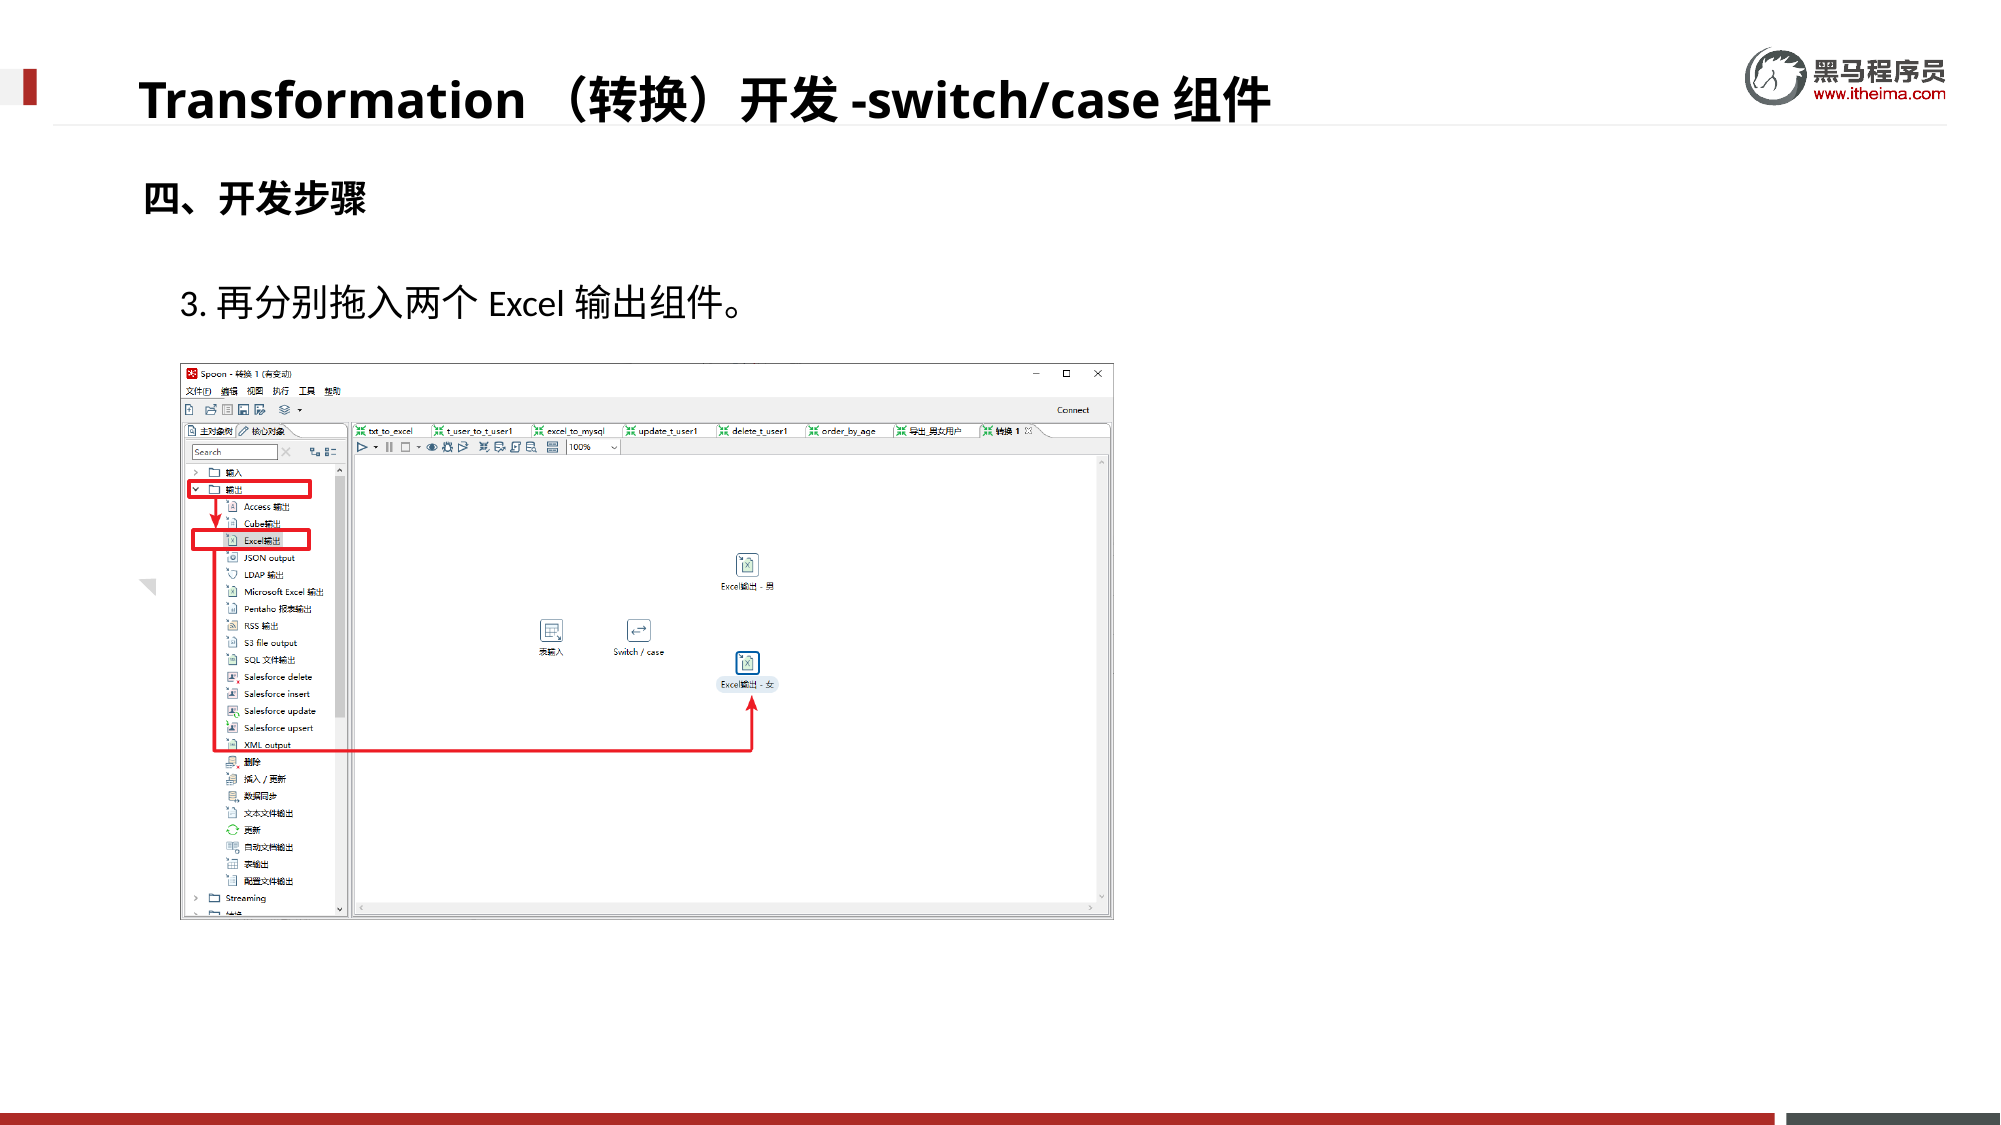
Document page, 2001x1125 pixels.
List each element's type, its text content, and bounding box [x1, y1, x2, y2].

text_box 3.再分别拖入两个Excel输出组件。 [164, 271, 1214, 332]
text_box 四、开发步骤 [0, 167, 1665, 227]
title Transformation（转换）开发-switch/case组件 [48, 54, 1711, 143]
picture [1744, 46, 1946, 106]
picture [179, 363, 1114, 920]
text_box [136, 576, 159, 598]
